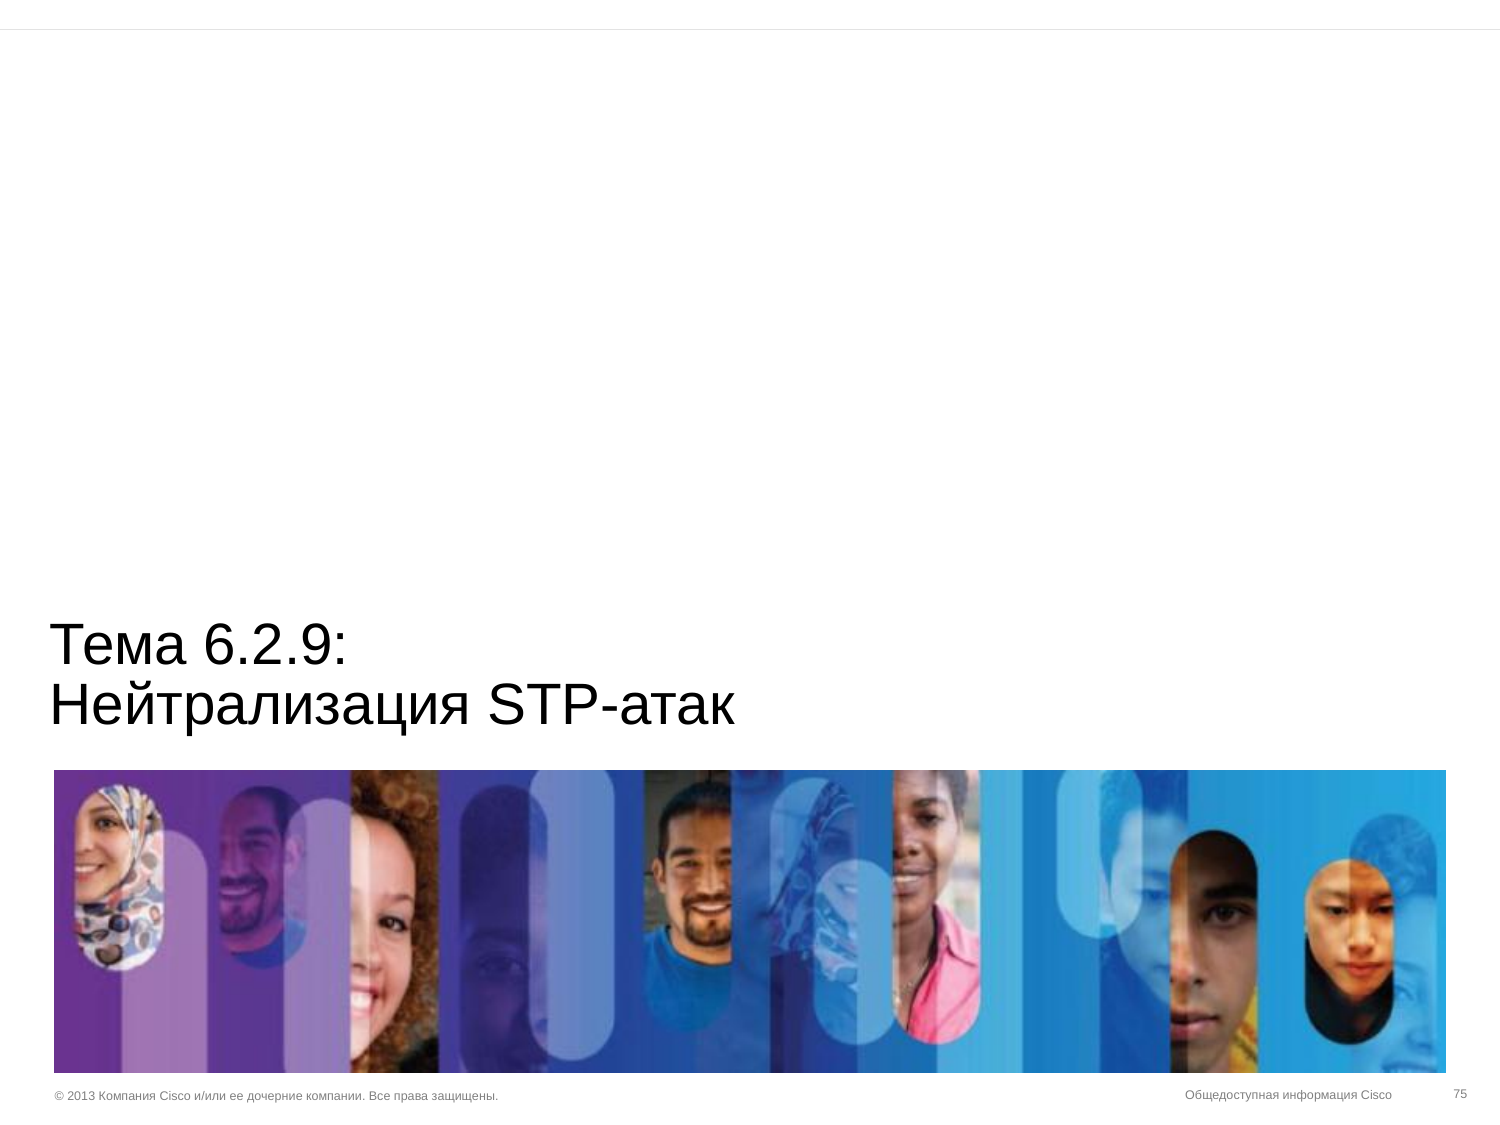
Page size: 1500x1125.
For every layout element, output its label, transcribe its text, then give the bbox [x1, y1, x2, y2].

title Тема 6.2.9: Нейтрализация STP-атак [36, 65, 1439, 744]
picture [54, 770, 1446, 1073]
